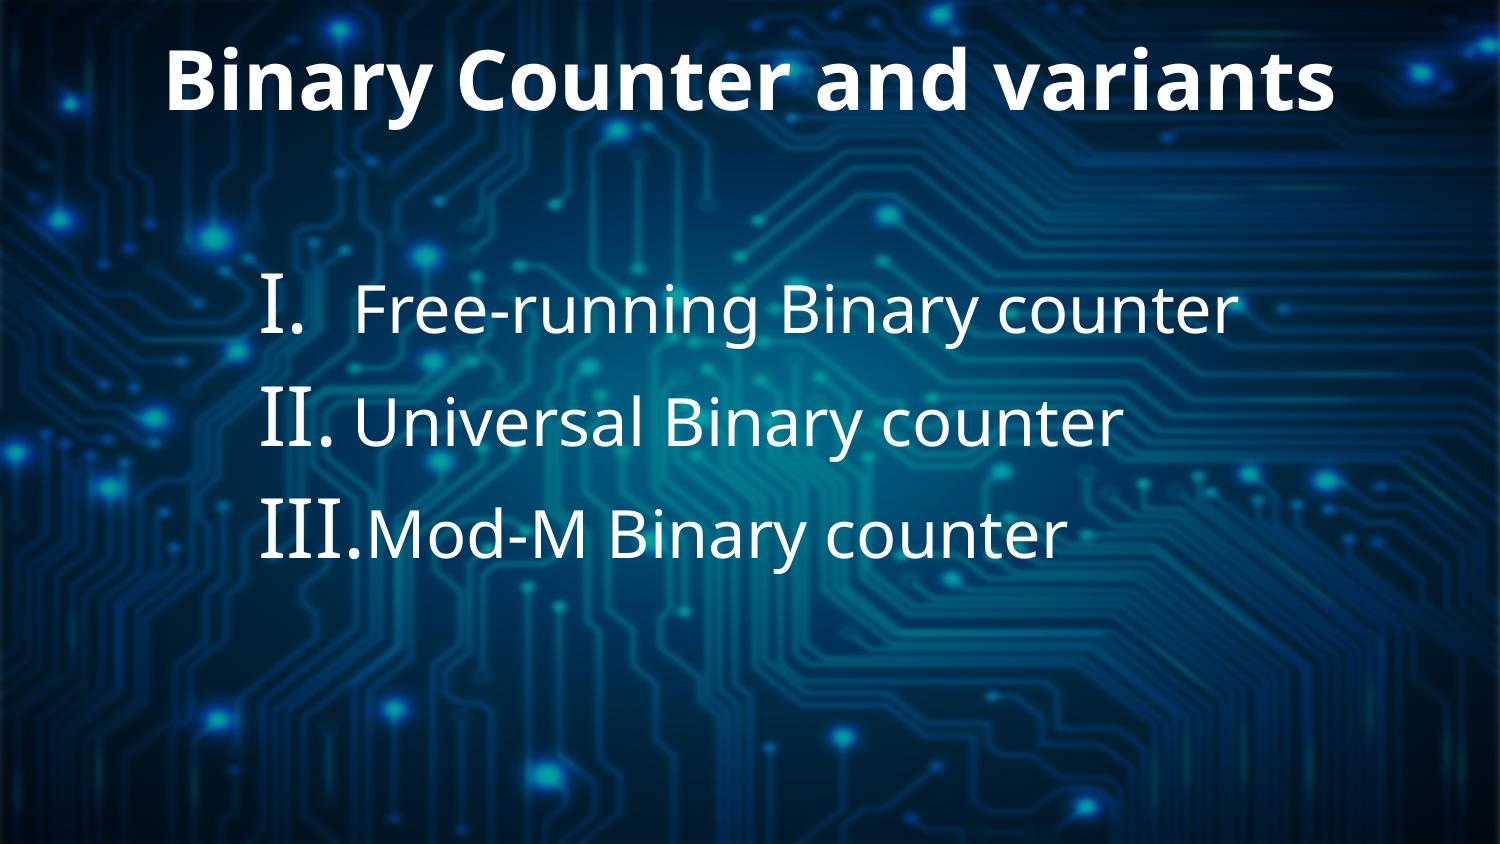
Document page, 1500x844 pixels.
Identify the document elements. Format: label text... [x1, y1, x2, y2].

text_box Free-running Binary counter Universal Binary counter Mod-M Binary counter [258, 251, 1242, 573]
picture [0, 0, 1500, 844]
text_box Binary Counter and variants [147, 0, 1353, 135]
